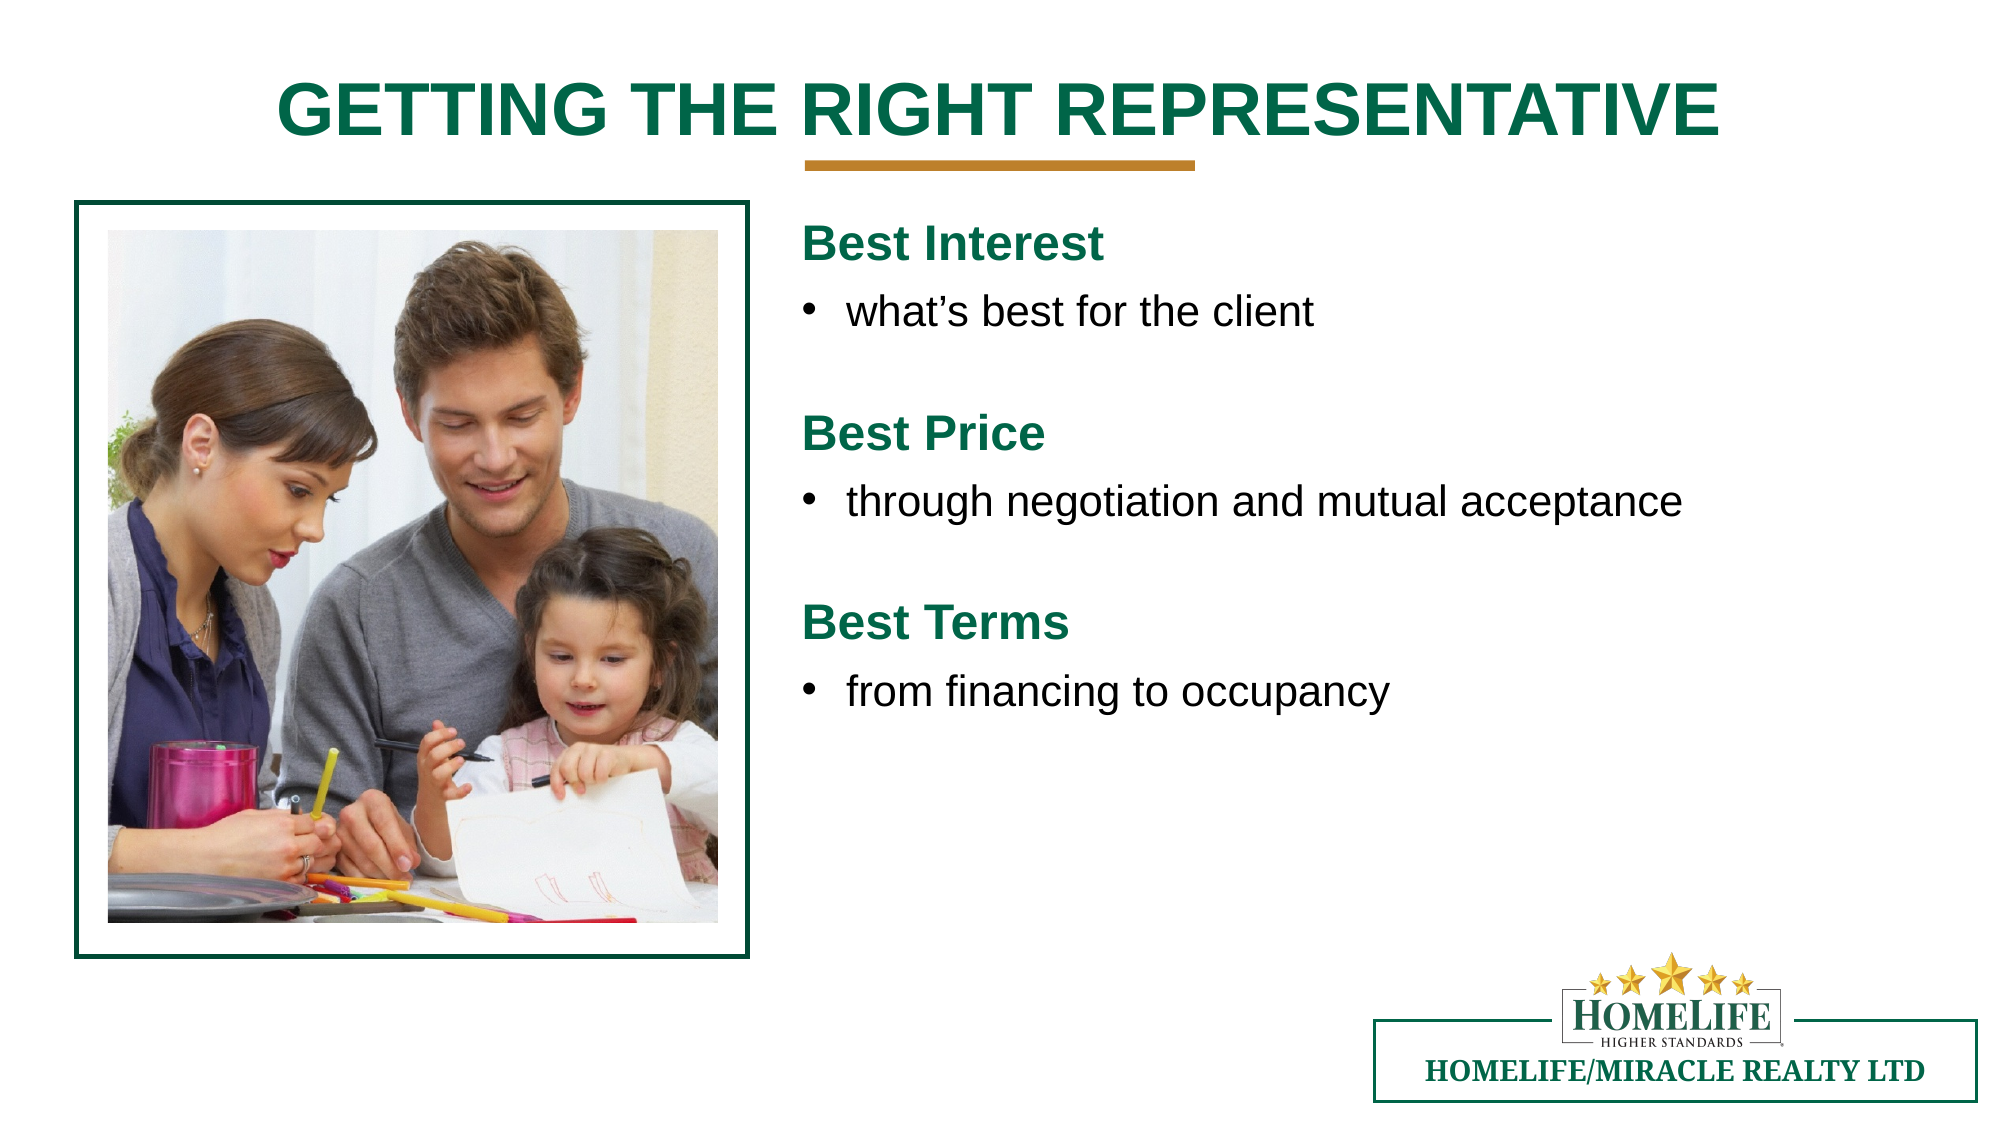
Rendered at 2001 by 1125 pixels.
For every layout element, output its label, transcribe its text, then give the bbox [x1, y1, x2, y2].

text_box Best Interest what’s best for the client Best Price through negotiation and mutual acceptance Best Terms from financing to occupancy [786, 202, 1904, 723]
list GETTING THE RIGHT REPRESENTATIVE [76, 63, 1924, 161]
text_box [76, 202, 748, 957]
